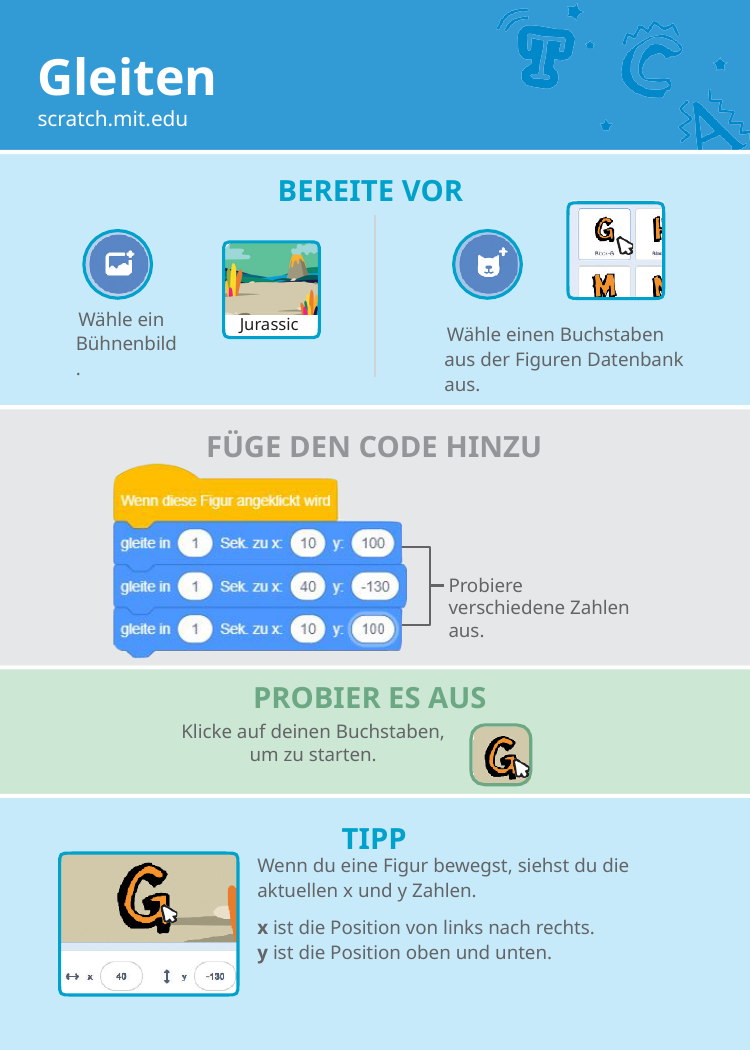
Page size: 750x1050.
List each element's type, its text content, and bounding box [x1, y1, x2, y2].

text_box [453, 268, 485, 299]
text_box [83, 266, 115, 299]
text_box Jurassic [237, 311, 306, 336]
text_box Probiere verschiedene Zahlen aus. [446, 571, 638, 599]
text_box [83, 230, 113, 263]
text_box PROBIER ES AUS [0, 672, 745, 723]
title Gleiten scratch.mit.edu [35, 43, 397, 133]
text_box [490, 268, 522, 299]
text_box [83, 230, 152, 299]
text_box [59, 863, 239, 996]
text_box [471, 776, 481, 785]
text_box [120, 269, 152, 299]
text_box [0, 670, 750, 793]
text_box Wähle einen Buchstaben aus der Figuren Datenbank aus. [429, 318, 695, 379]
text_box TIPP [0, 813, 748, 863]
text_box [0, 149, 750, 155]
text_box [471, 725, 479, 734]
text_box [0, 0, 750, 149]
text_box [122, 230, 152, 259]
text_box BEREITE VOR [275, 169, 497, 207]
text_box [453, 230, 483, 261]
text_box [0, 410, 750, 665]
text_box Wenn du eine Figur bewegst, siehst du die aktuellen x und y Zahlen. x ist die Position von links nach rechts. y ist die Position oben und unten. [255, 863, 706, 996]
picture [91, 438, 440, 686]
text_box [0, 155, 750, 405]
text_box [616, 236, 634, 255]
text_box [444, 665, 750, 670]
text_box [512, 758, 530, 778]
text_box [522, 775, 531, 785]
text_box [471, 724, 531, 785]
text_box [223, 241, 320, 338]
text_box [453, 230, 522, 299]
text_box Klicke auf deinen Buchstaben, um zu starten. [177, 697, 449, 774]
text_box [567, 202, 664, 299]
text_box [522, 725, 531, 734]
text_box [160, 904, 178, 923]
text_box [0, 405, 750, 410]
text_box FÜGE DEN CODE HINZU [203, 426, 586, 468]
text_box Wähle ein Bühnenbild. [73, 302, 182, 366]
text_box [492, 230, 522, 261]
text_box [496, 3, 750, 149]
text_box [0, 798, 750, 1050]
text_box [568, 200, 665, 297]
text_box [0, 665, 86, 670]
text_box [0, 793, 750, 798]
